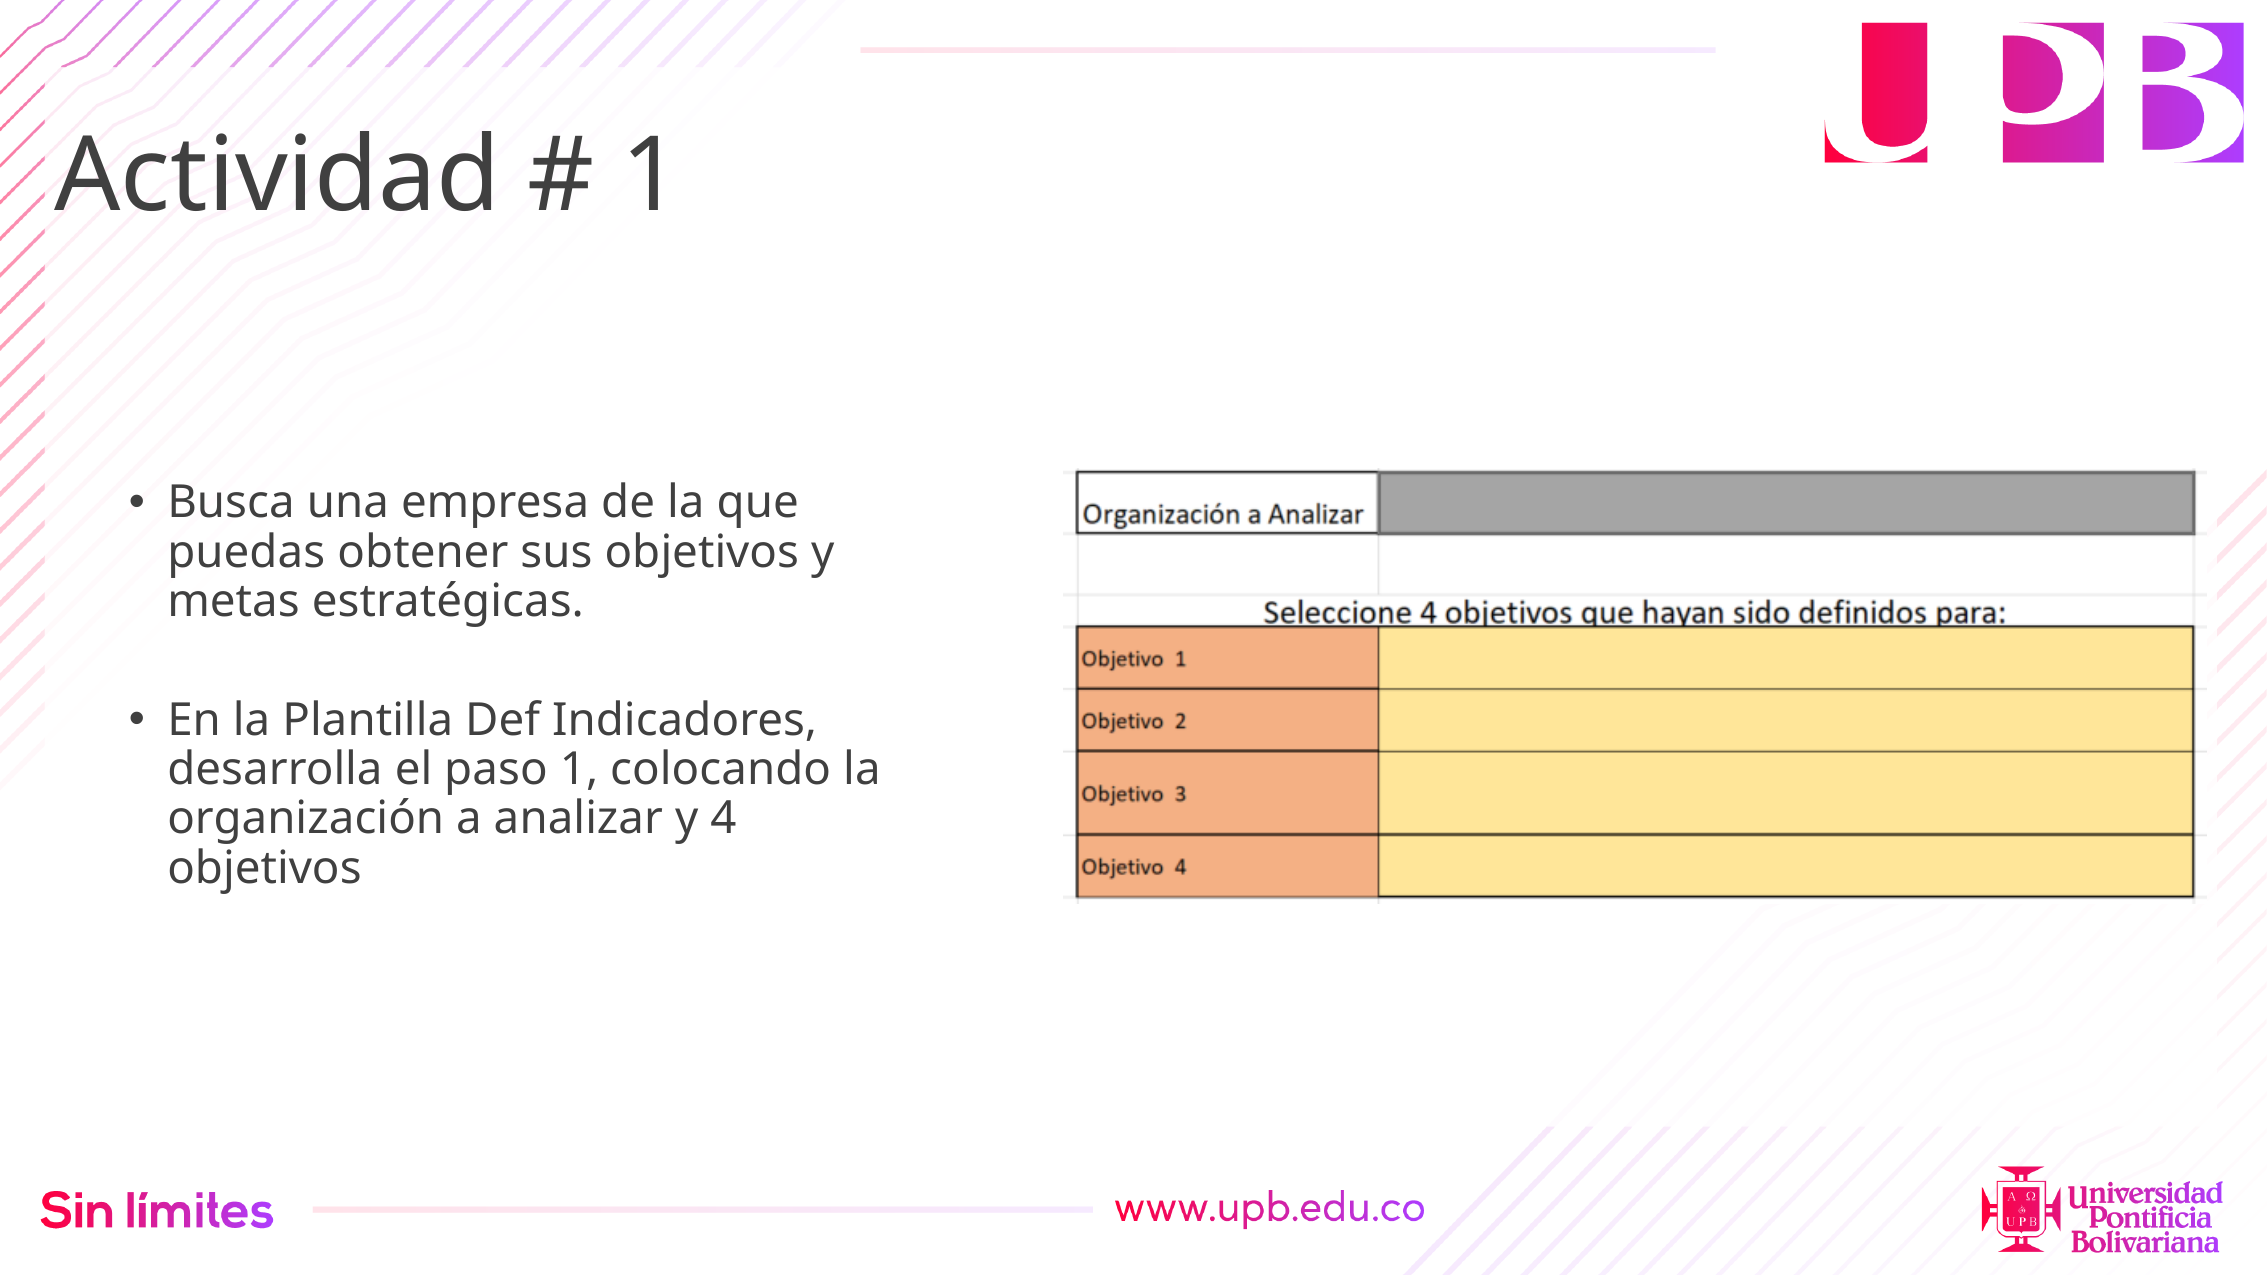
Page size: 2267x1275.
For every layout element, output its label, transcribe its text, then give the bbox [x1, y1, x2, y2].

list Busca una empresa de la que puedas obtener sus objetivos y metas estratégicas. En la Plantilla Def Indicadores, desarrolla el paso 1, colocando la organización a analizar y 4 objetivos [113, 471, 954, 907]
title Actividad # 1 [39, 53, 2140, 300]
picture [0, 0, 2267, 1275]
